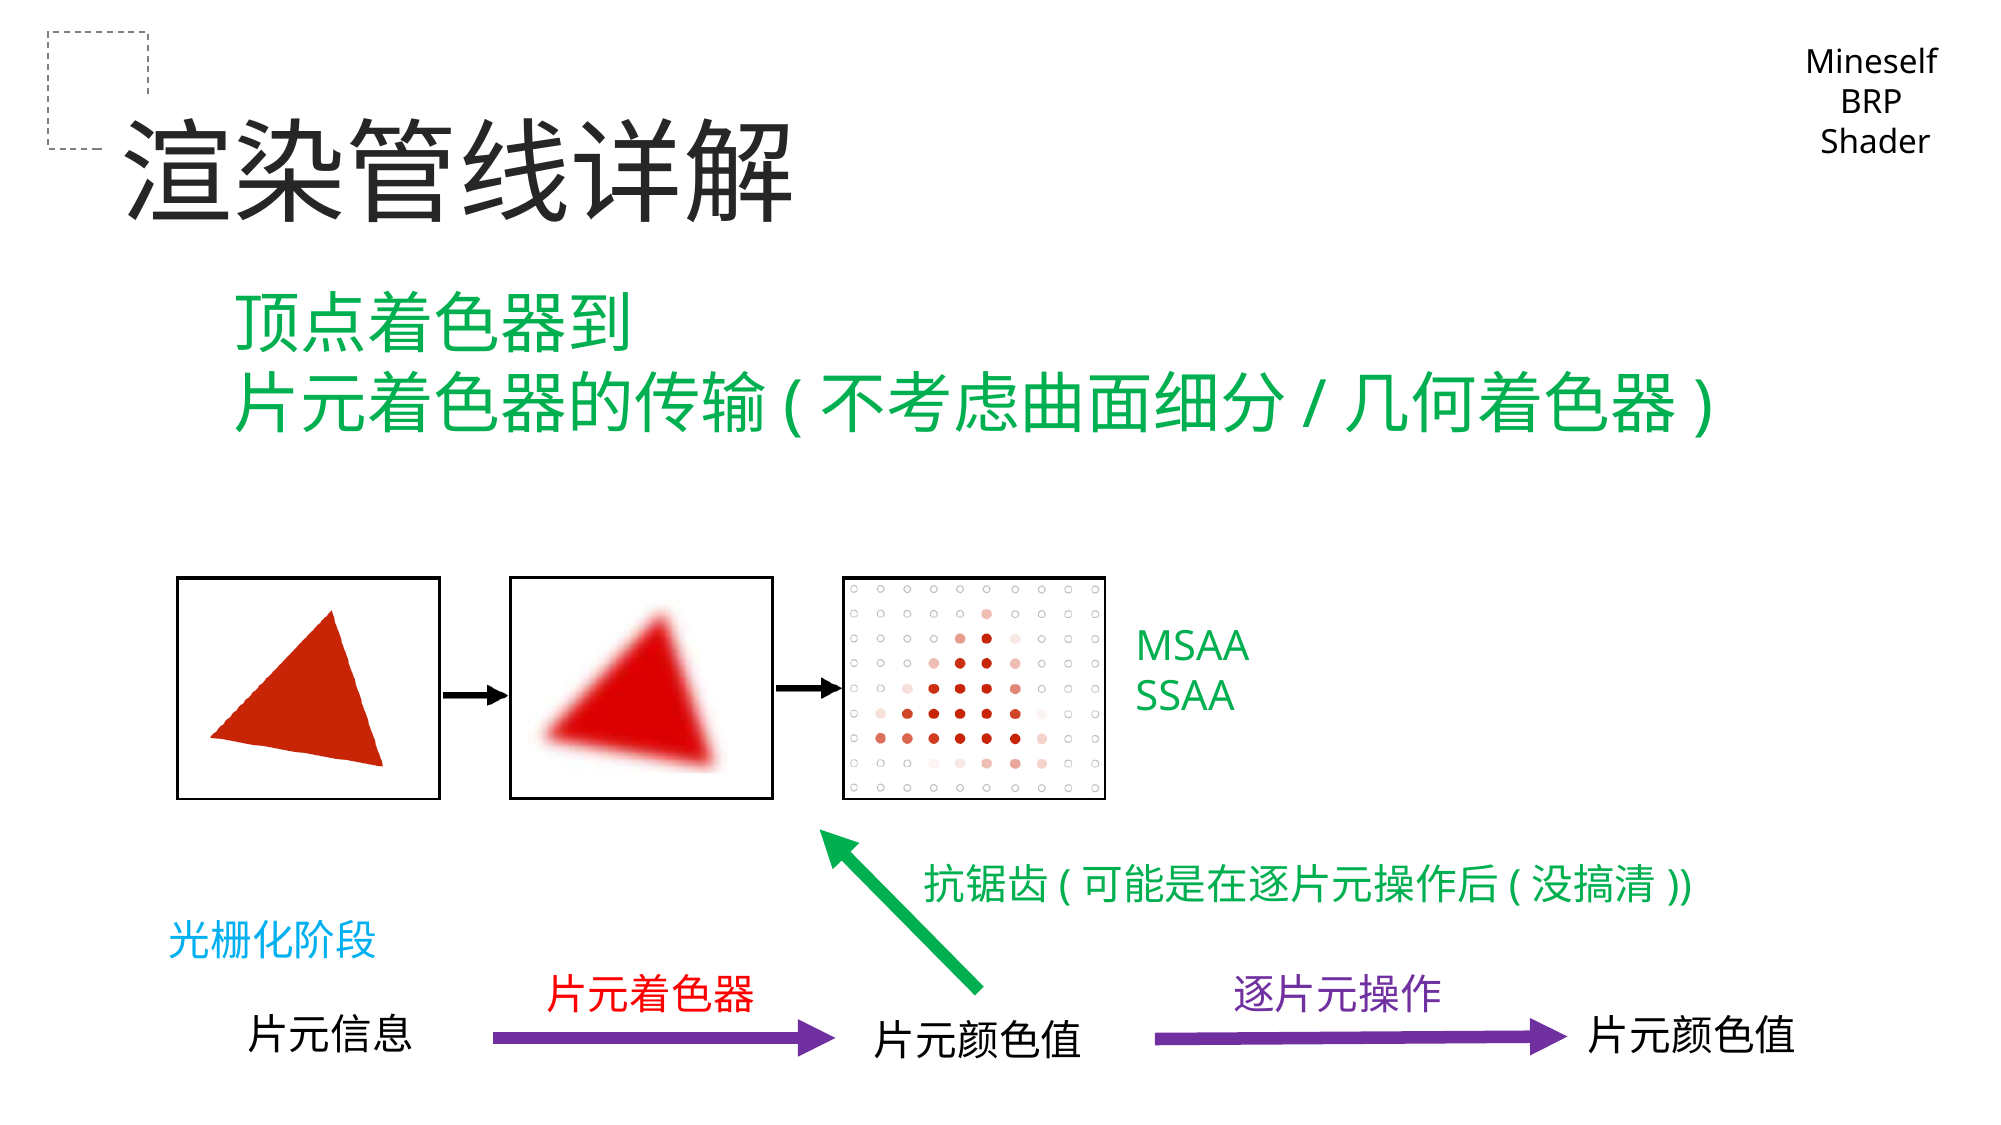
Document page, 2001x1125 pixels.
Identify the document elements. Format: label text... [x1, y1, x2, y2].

text_box 逐片元操作 [1233, 967, 1666, 1018]
text_box 渲染管线详解 [120, 101, 1018, 237]
text_box 片元着色器 [546, 967, 979, 1018]
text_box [819, 829, 980, 991]
text_box Mineself BRP Shader [1788, 40, 1964, 160]
text_box 片元颜色值 [816, 1013, 1140, 1064]
text_box 片元信息 [168, 1007, 493, 1058]
text_box 抗锯齿(可能是在逐片元操作后(没搞清)) [980, 858, 1799, 909]
text_box 片元颜色值 [1530, 1009, 1854, 1060]
text_box 光栅化阶段 [168, 913, 493, 964]
text_box 顶点着色器到 片元着色器的传输(不考虑曲面细分/几何着色器) [233, 281, 1826, 442]
text_box [47, 31, 149, 150]
picture [176, 576, 1106, 800]
text_box MSAA SSAA [1135, 618, 1568, 719]
text_box [103, 96, 196, 173]
